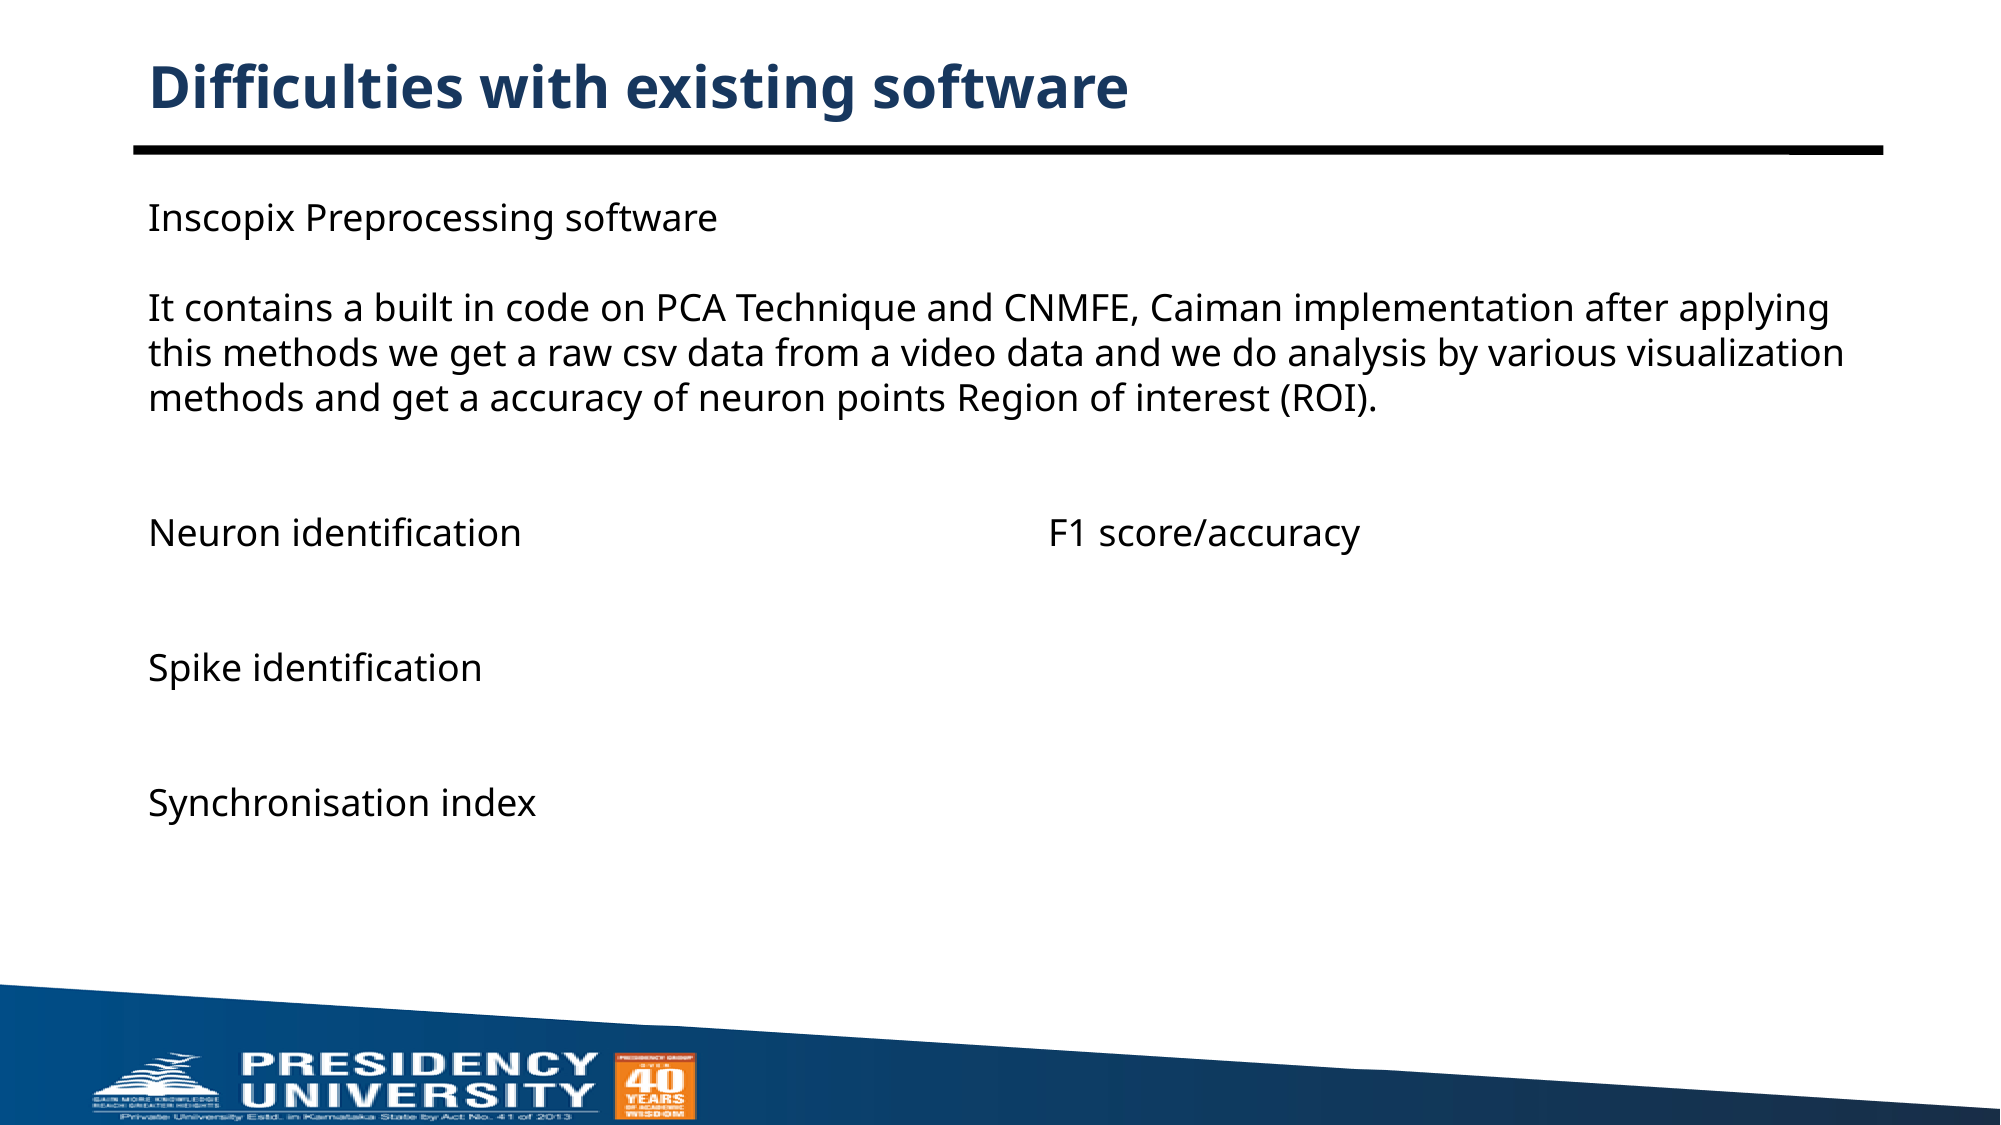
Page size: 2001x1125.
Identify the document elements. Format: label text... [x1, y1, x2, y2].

title Difficulties with existing software [133, 45, 1884, 125]
text_box Inscopix Preprocessing software It contains a built in code on PCA Technique and CNMFE, Caiman implementation after applying this methods we get a raw csv data from a video data and we do analysis by various visualization methods and get a accuracy of neuron points Region of interest (ROI). Neuron identification F1 score/accuracy Spike identification Synchronisation index [133, 186, 1884, 831]
picture [0, 982, 2000, 1125]
